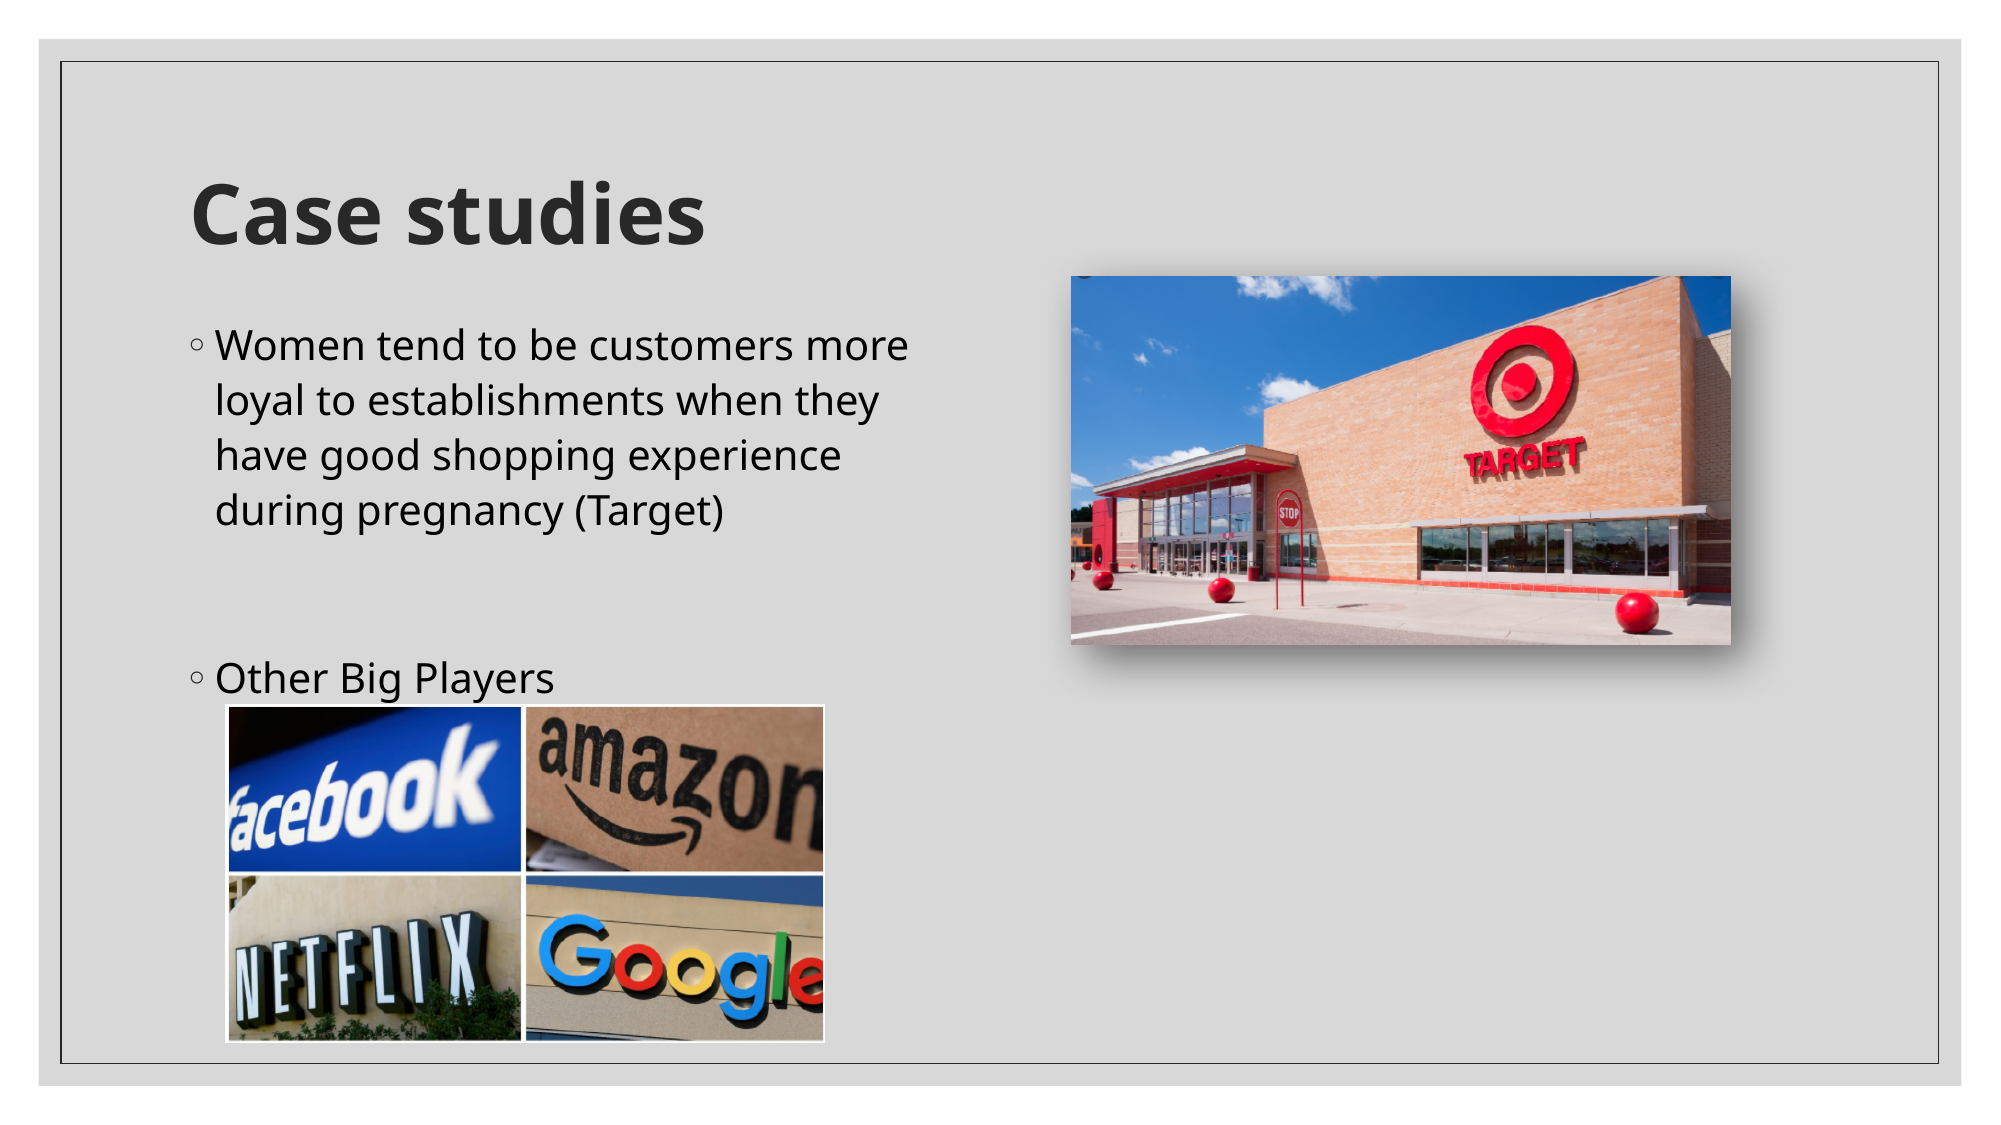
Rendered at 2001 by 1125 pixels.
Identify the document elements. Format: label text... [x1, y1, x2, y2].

text_box Other Big Players [169, 639, 978, 924]
picture [1071, 276, 1731, 645]
title Case studies [174, 105, 1825, 331]
list Women tend to be customers more loyal to establishments when they have good shopping experience during pregnancy (Target) [169, 306, 978, 591]
picture [225, 704, 825, 1043]
